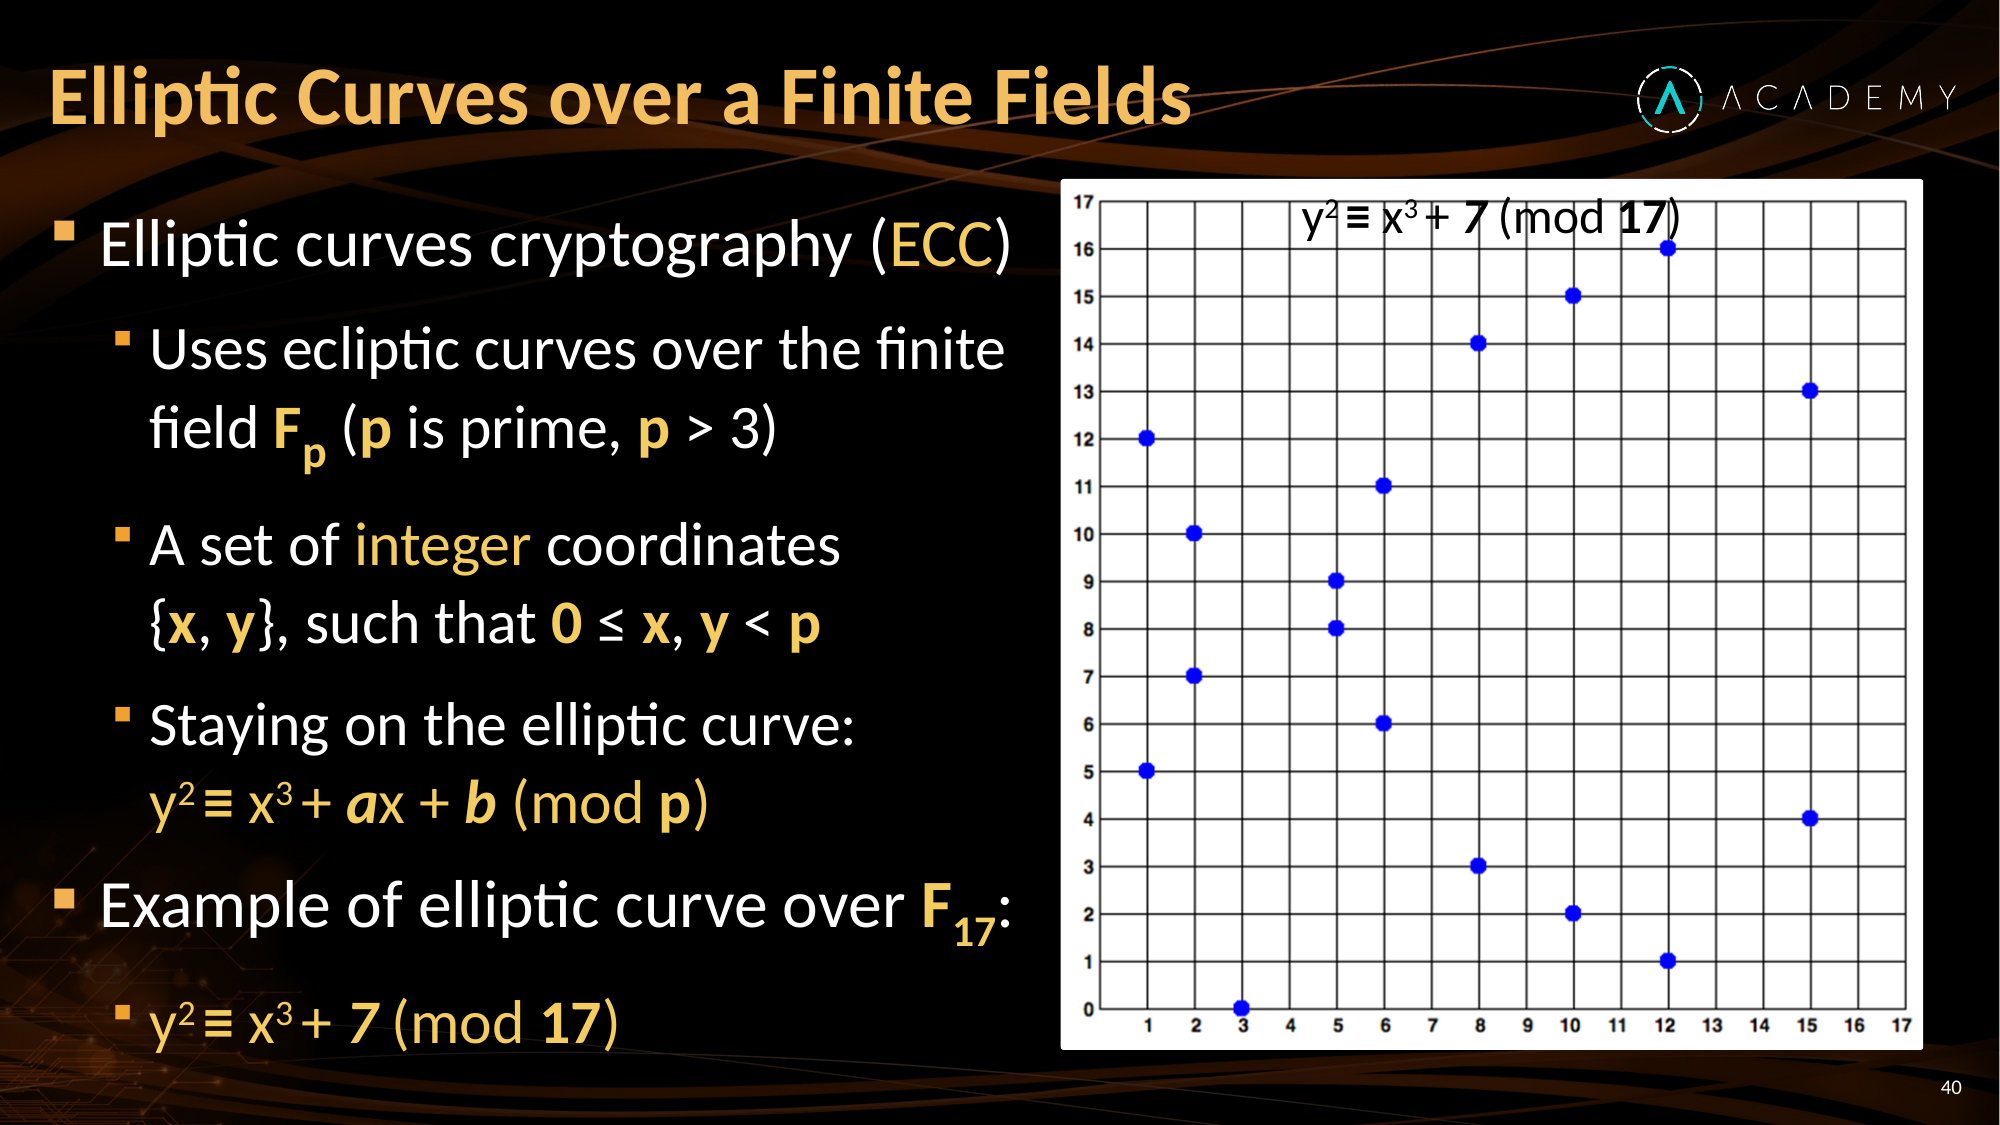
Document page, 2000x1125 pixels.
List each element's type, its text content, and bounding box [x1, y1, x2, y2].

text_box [1060, 176, 1924, 1050]
slide_number 40 [1897, 1070, 1968, 1103]
title Elliptic Curves over a Finite Fields [30, 6, 1602, 189]
list Elliptic curves cryptography (ECC) Uses ecliptic curves over the finite field Fp (p is prime, p > 3) A set of integer coordinates {x, y}, such that 0 ≤ x, y < p Staying on the elliptic curve: y2 ≡ x3 + ax + b (mod p) Example of elliptic curve over F17: y2 ≡ x3 + 7 (mod 17) [31, 189, 1037, 1103]
picture [0, 0, 2000, 1125]
